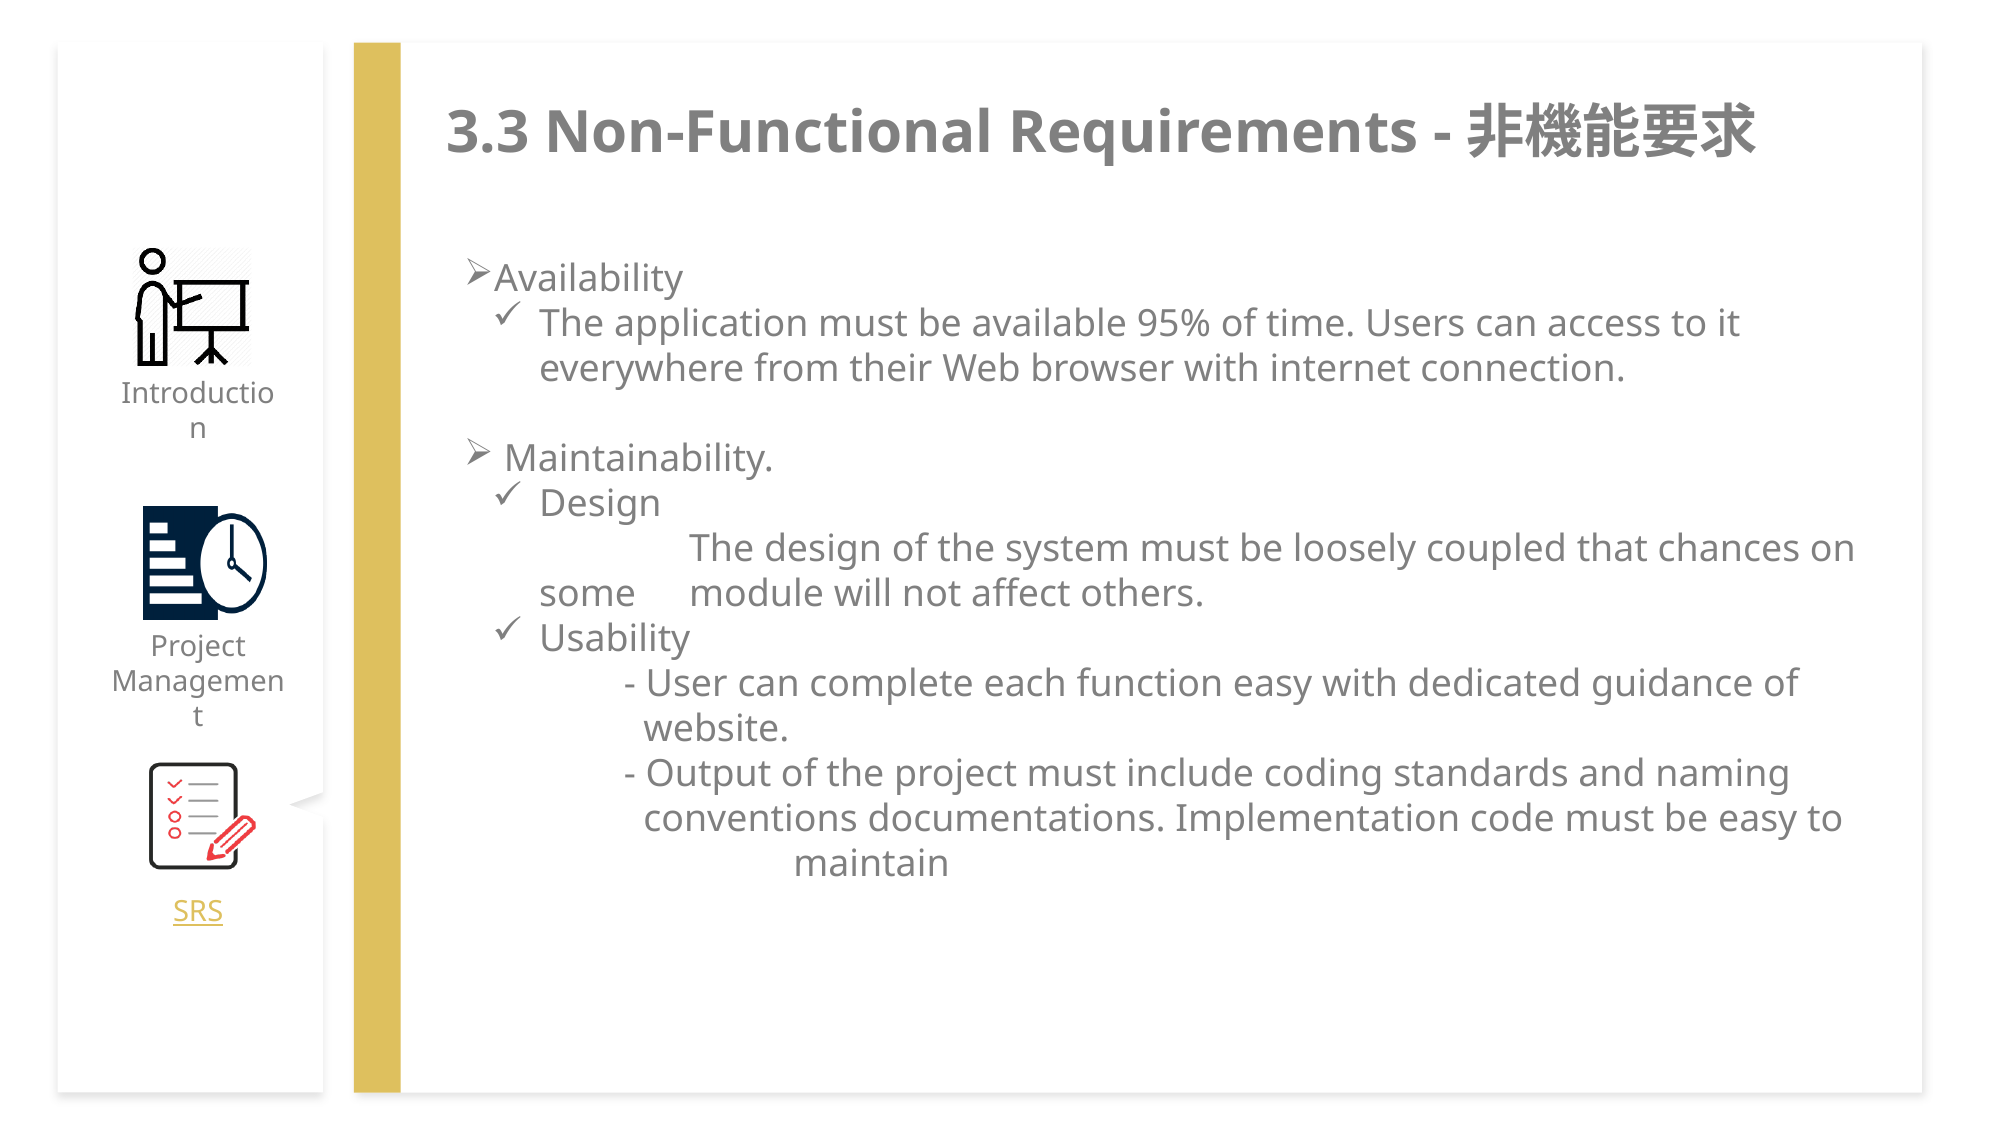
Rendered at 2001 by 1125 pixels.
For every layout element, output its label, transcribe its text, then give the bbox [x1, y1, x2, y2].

picture [131, 246, 253, 367]
text_box Introduction [99, 366, 297, 452]
picture [143, 506, 267, 620]
picture [122, 746, 274, 885]
text_box 3.3 Non-Functional Requirements -非機能要求 [431, 87, 1870, 172]
text_box Availability The application must be available 95% of time. Users can access to it everywhere from their Web browser with internet connection. Maintainability. Design The design of the system must be loosely coupled that chances on some module will not affect others. Usability - User can complete each function easy with dedicated guidance of website. - Output of the project must include coding standards and naming conventions documentations. Implementation code must be easy to maintain [449, 246, 1910, 932]
text_box [353, 42, 402, 1094]
text_box [402, 42, 1923, 1094]
text_box [56, 41, 325, 1094]
text_box Project Management [93, 619, 303, 740]
text_box SRS [106, 884, 290, 935]
